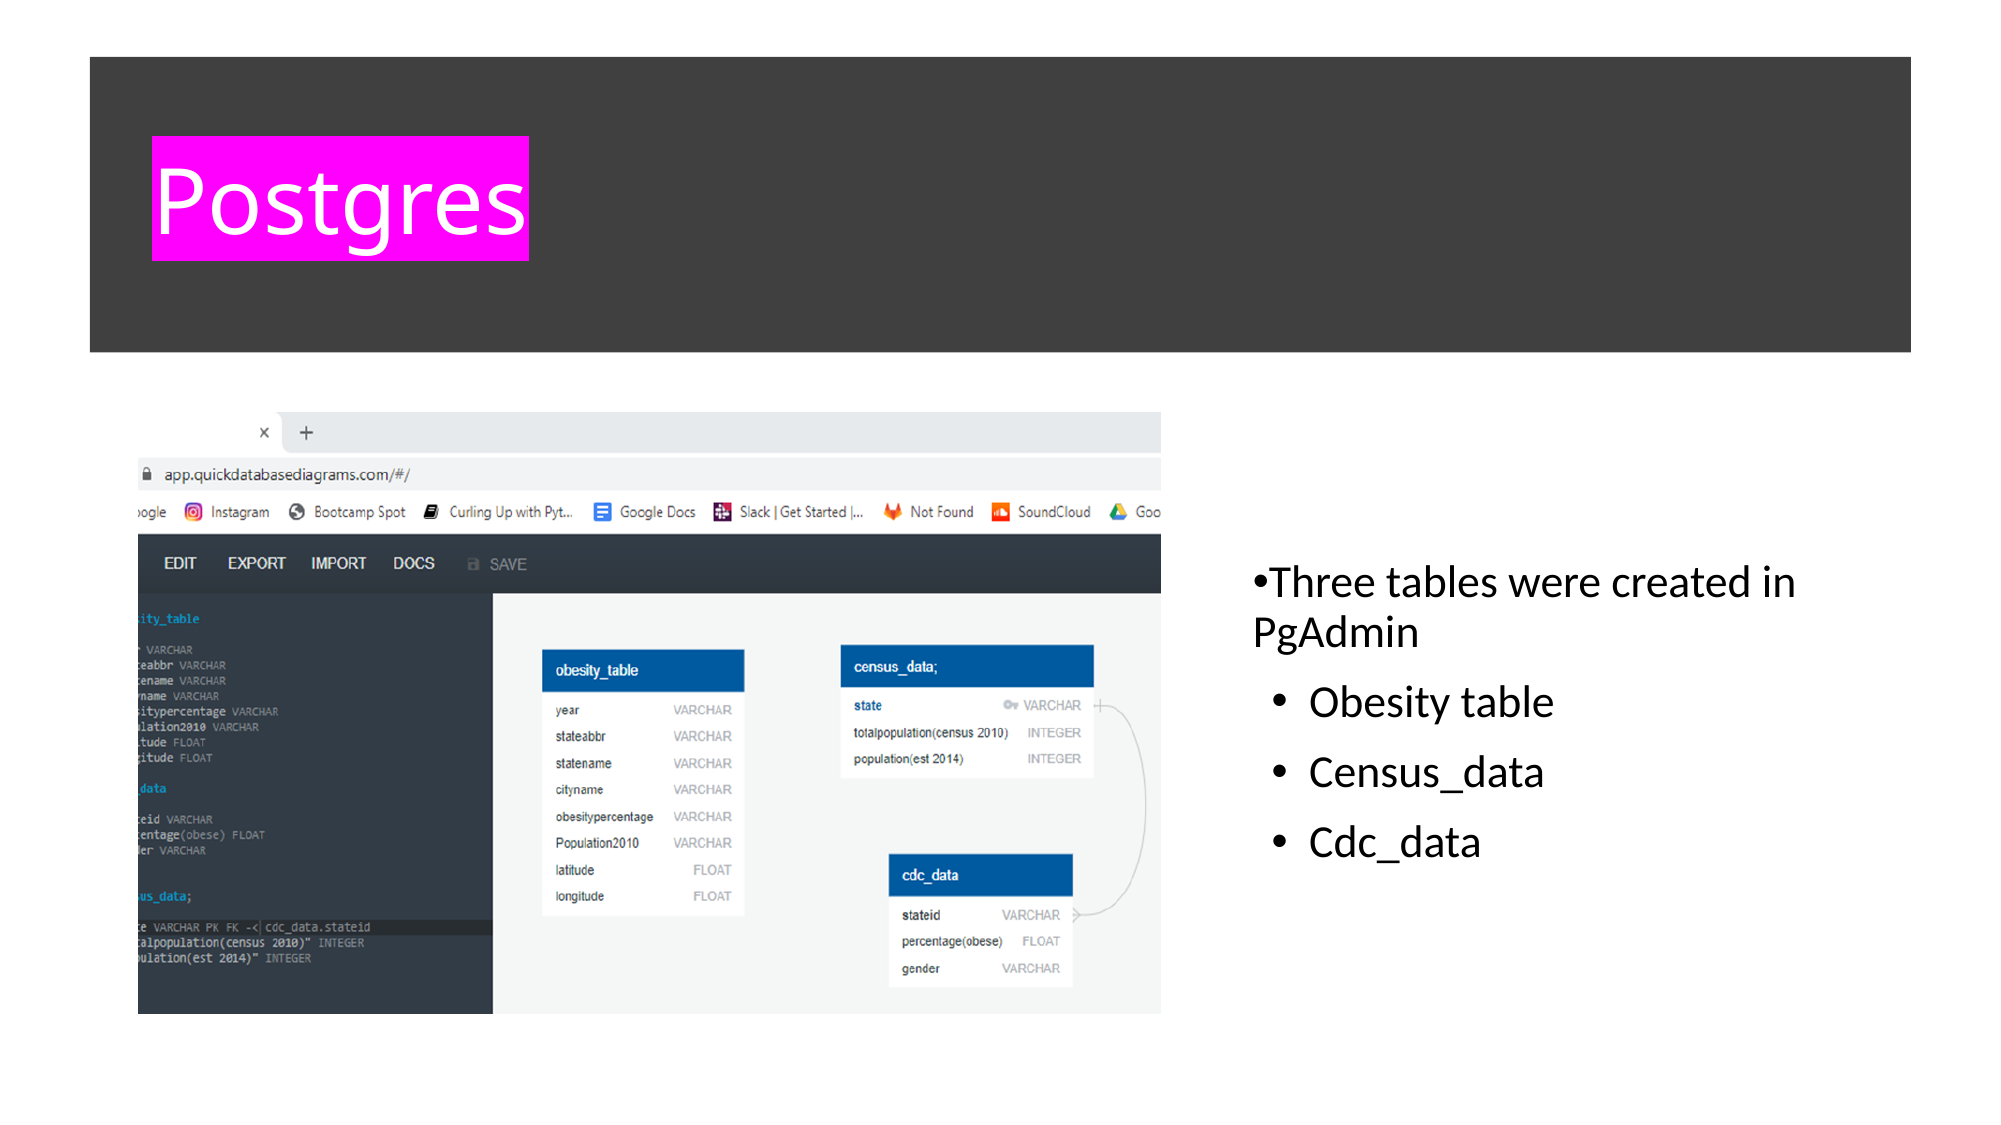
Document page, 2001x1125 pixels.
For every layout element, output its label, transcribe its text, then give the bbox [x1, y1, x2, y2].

title Postgres [137, 96, 1863, 314]
text_box [89, 56, 1912, 353]
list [137, 412, 1161, 1014]
list Three tables were created in PgAdmin Obesity table Census_data Cdc_data [1237, 412, 1862, 1014]
